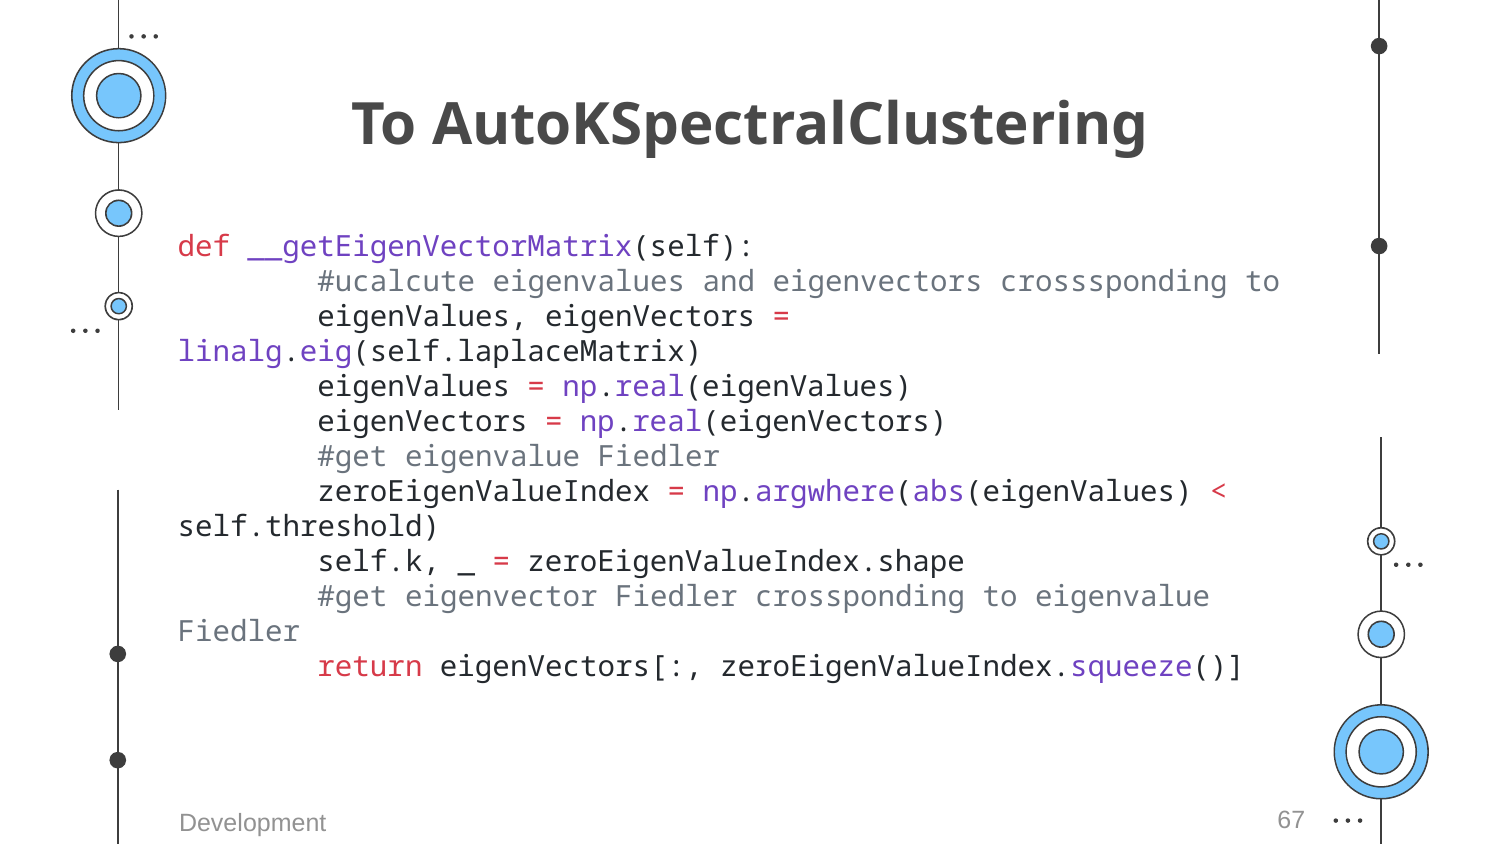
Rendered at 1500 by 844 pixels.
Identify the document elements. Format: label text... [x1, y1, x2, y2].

slide_number 67 [982, 795, 1321, 841]
footer Development [0, 798, 507, 844]
title To AutoKSpectralClustering [299, 71, 1201, 166]
text_box def __getEigenVectorMatrix(self): #ucalcute eigenvalues and eigenvectors crosssponding to eigenValues, eigenVectors = linalg.eig(self.laplaceMatrix) eigenValues = np.real(eigenValues) eigenVectors = np.real(eigenVectors) #get eigenvalue Fiedler zeroEigenValueIndex = np.argwhere(abs(eigenValues) < self.threshold) self.k, _ = zeroEigenValueIndex.shape #get eigenvector Fiedler crossponding to eigenvalue Fiedler return eigenVectors[:, zeroEigenValueIndex.squeeze()] [162, 219, 1338, 690]
